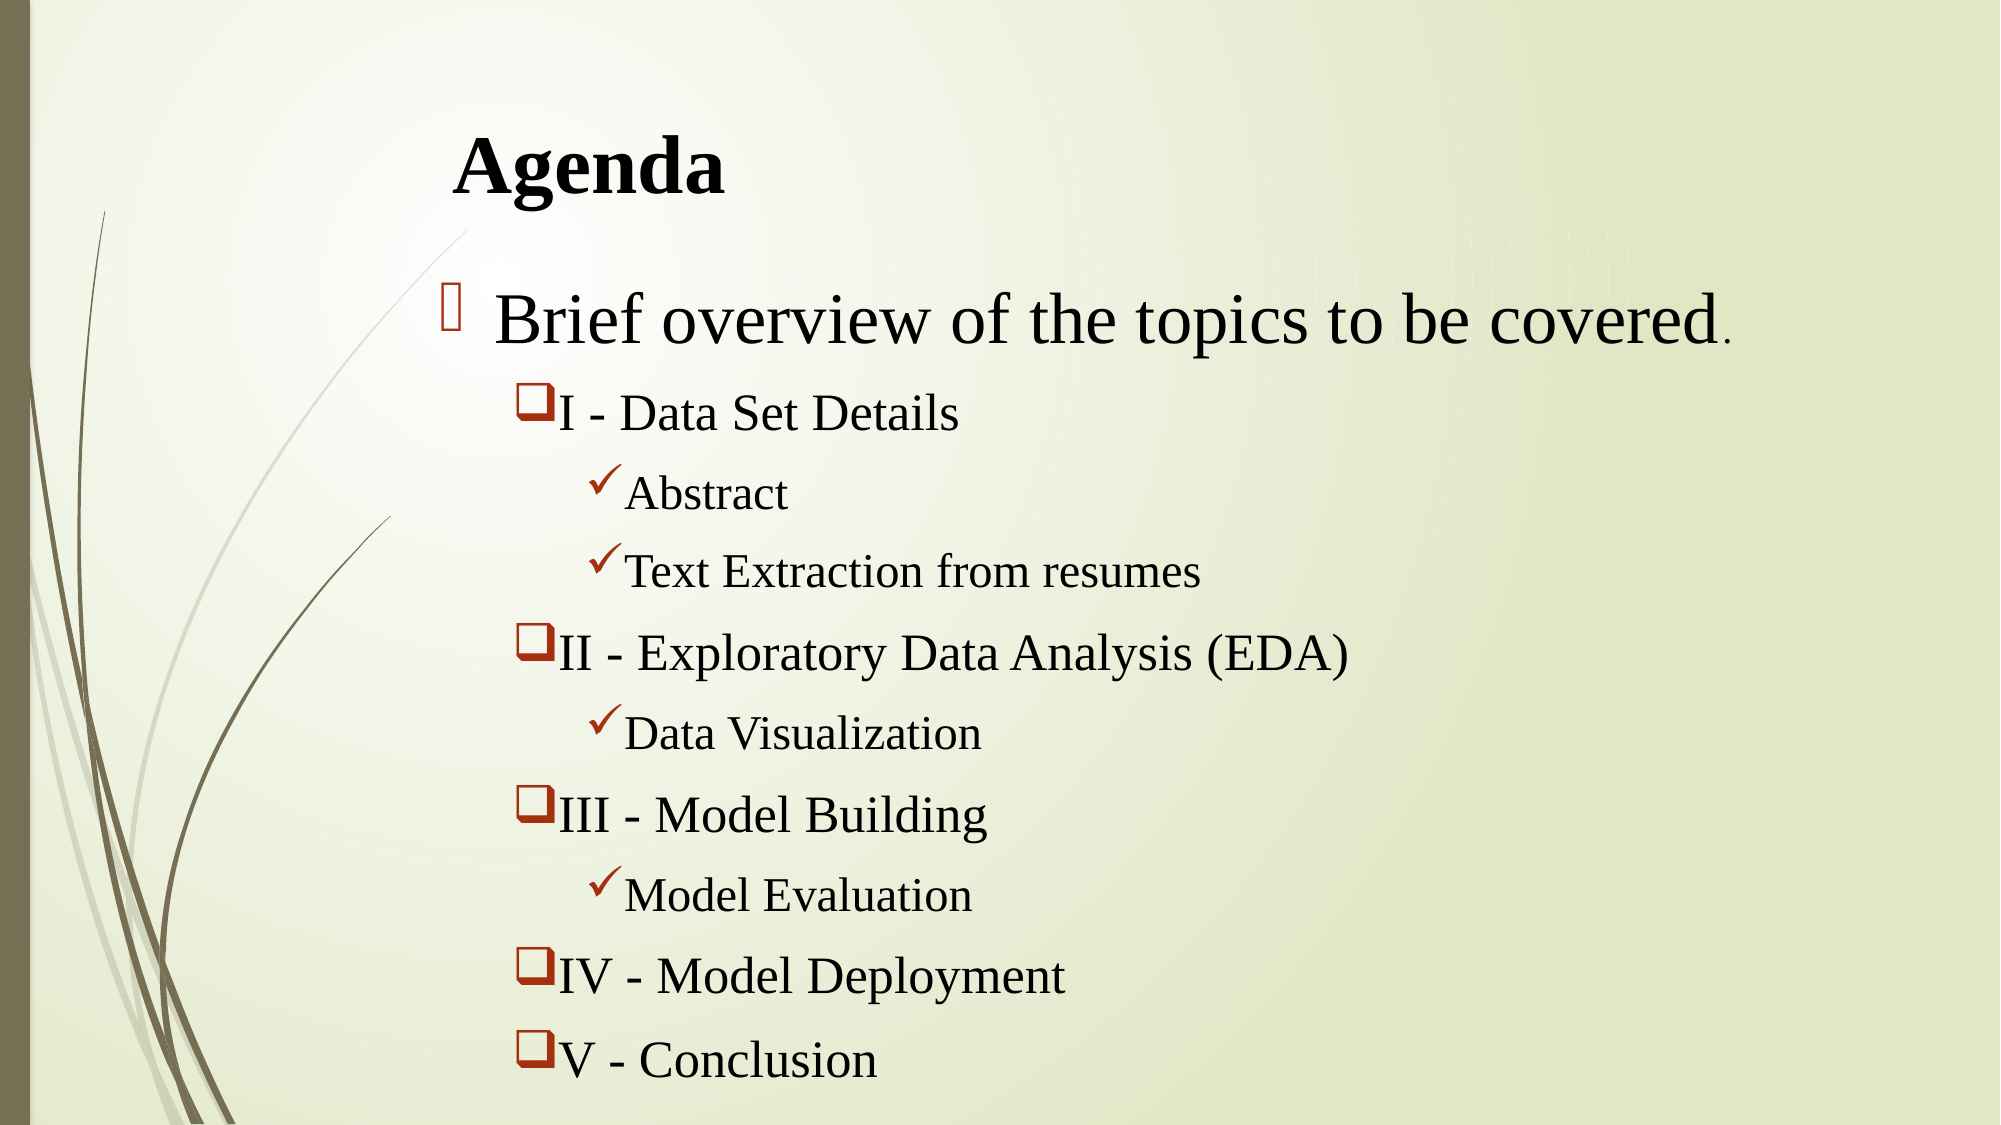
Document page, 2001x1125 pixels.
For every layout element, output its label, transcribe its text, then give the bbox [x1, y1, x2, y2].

list Brief overview of the topics to be covered. I - Data Set Details Abstract Text Extraction from resumes II - Exploratory Data Analysis (EDA) Data Visualization III - Model Building Model Evaluation IV - Model Deployment V - Conclusion [424, 262, 1888, 1096]
title Agenda [425, 102, 1888, 262]
